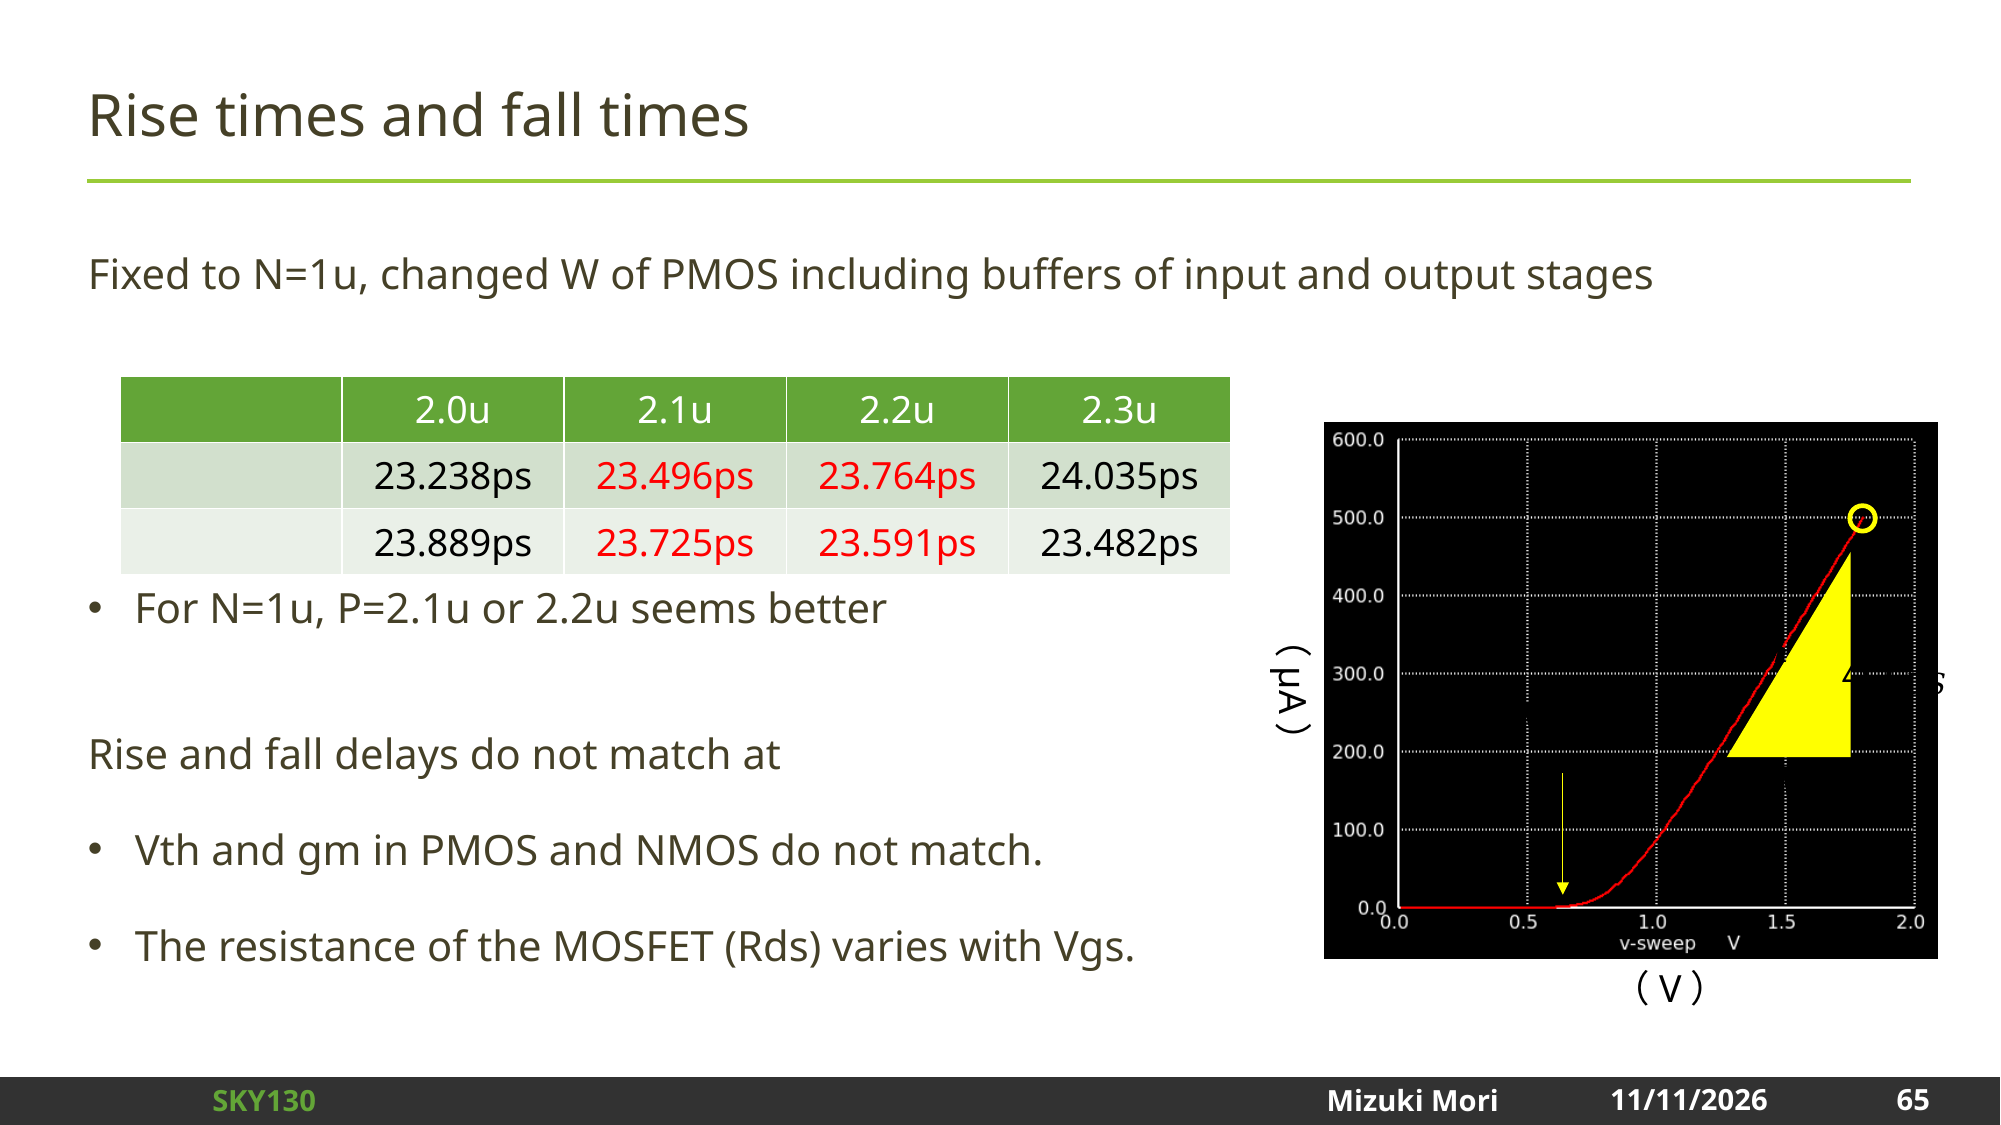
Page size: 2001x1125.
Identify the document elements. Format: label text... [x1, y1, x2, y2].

title Rise times and fall times [72, 70, 1912, 163]
slide_number 65 [1826, 1076, 2000, 1125]
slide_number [1550, 1077, 1826, 1125]
picture [1323, 422, 1938, 959]
picture [0, 1077, 1550, 1125]
